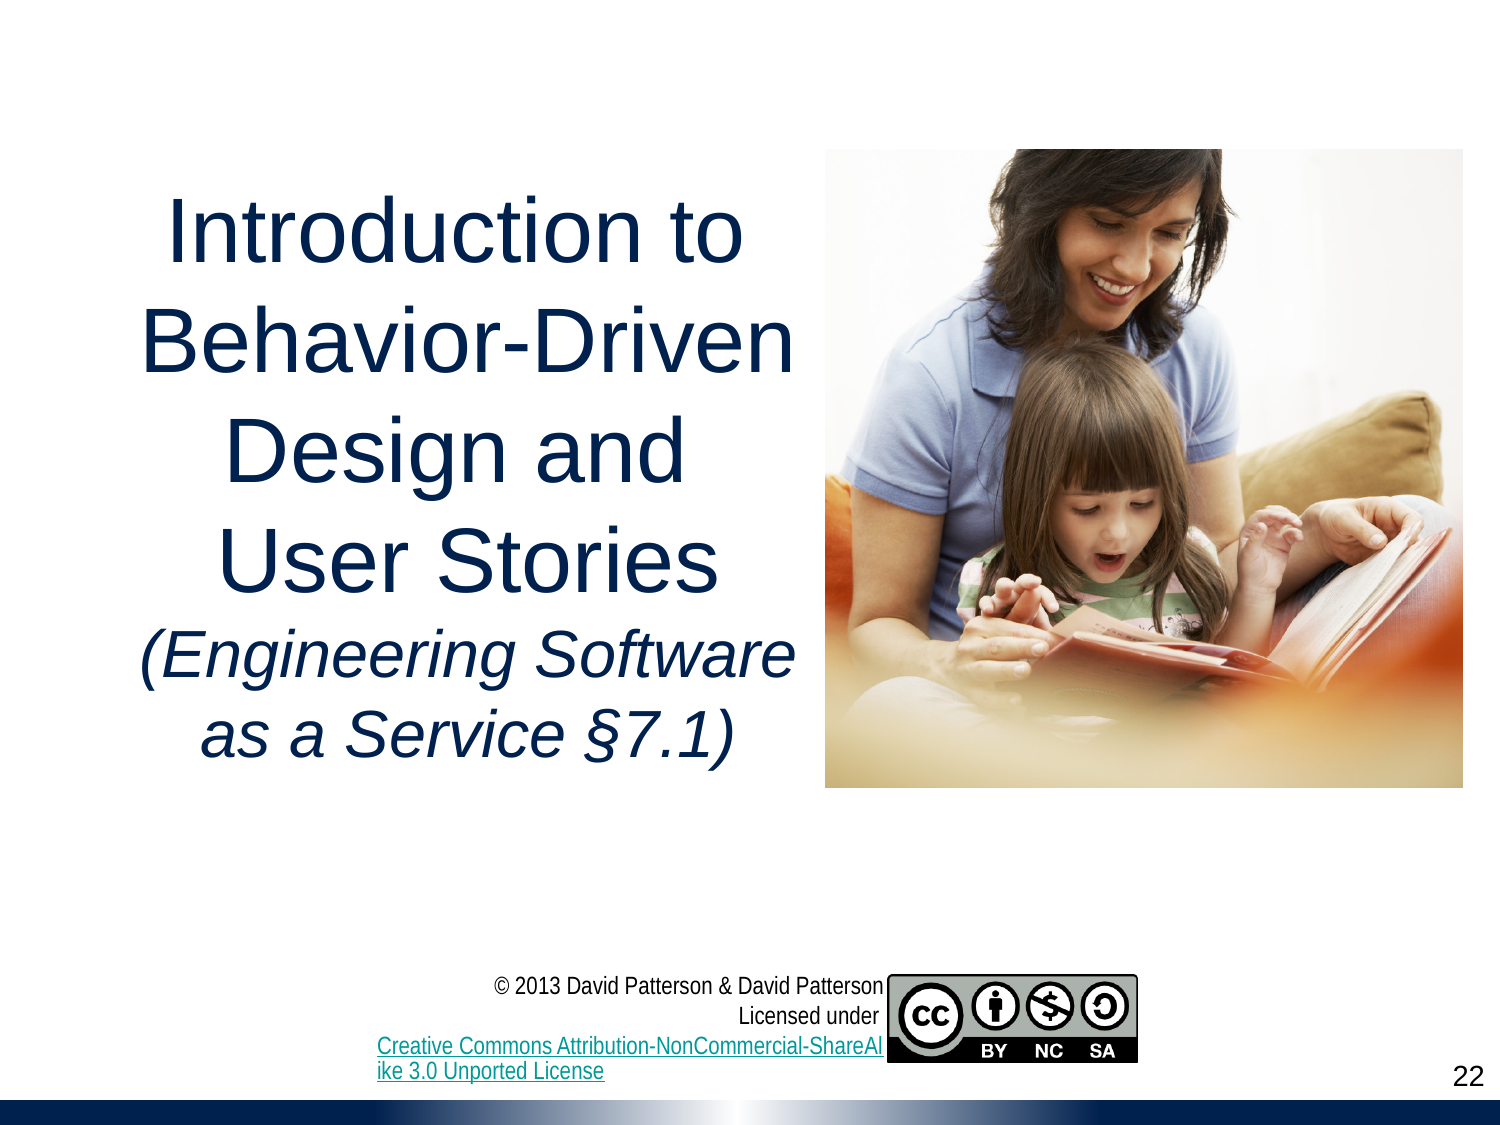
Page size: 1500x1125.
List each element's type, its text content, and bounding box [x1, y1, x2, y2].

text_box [362, 962, 1138, 1099]
picture [824, 149, 1463, 788]
title Introduction to Behavior-Driven Design and User Stories (Engineering Software as a Service §7.1) [112, 350, 819, 592]
slide_number 22 [1149, 1049, 1500, 1125]
